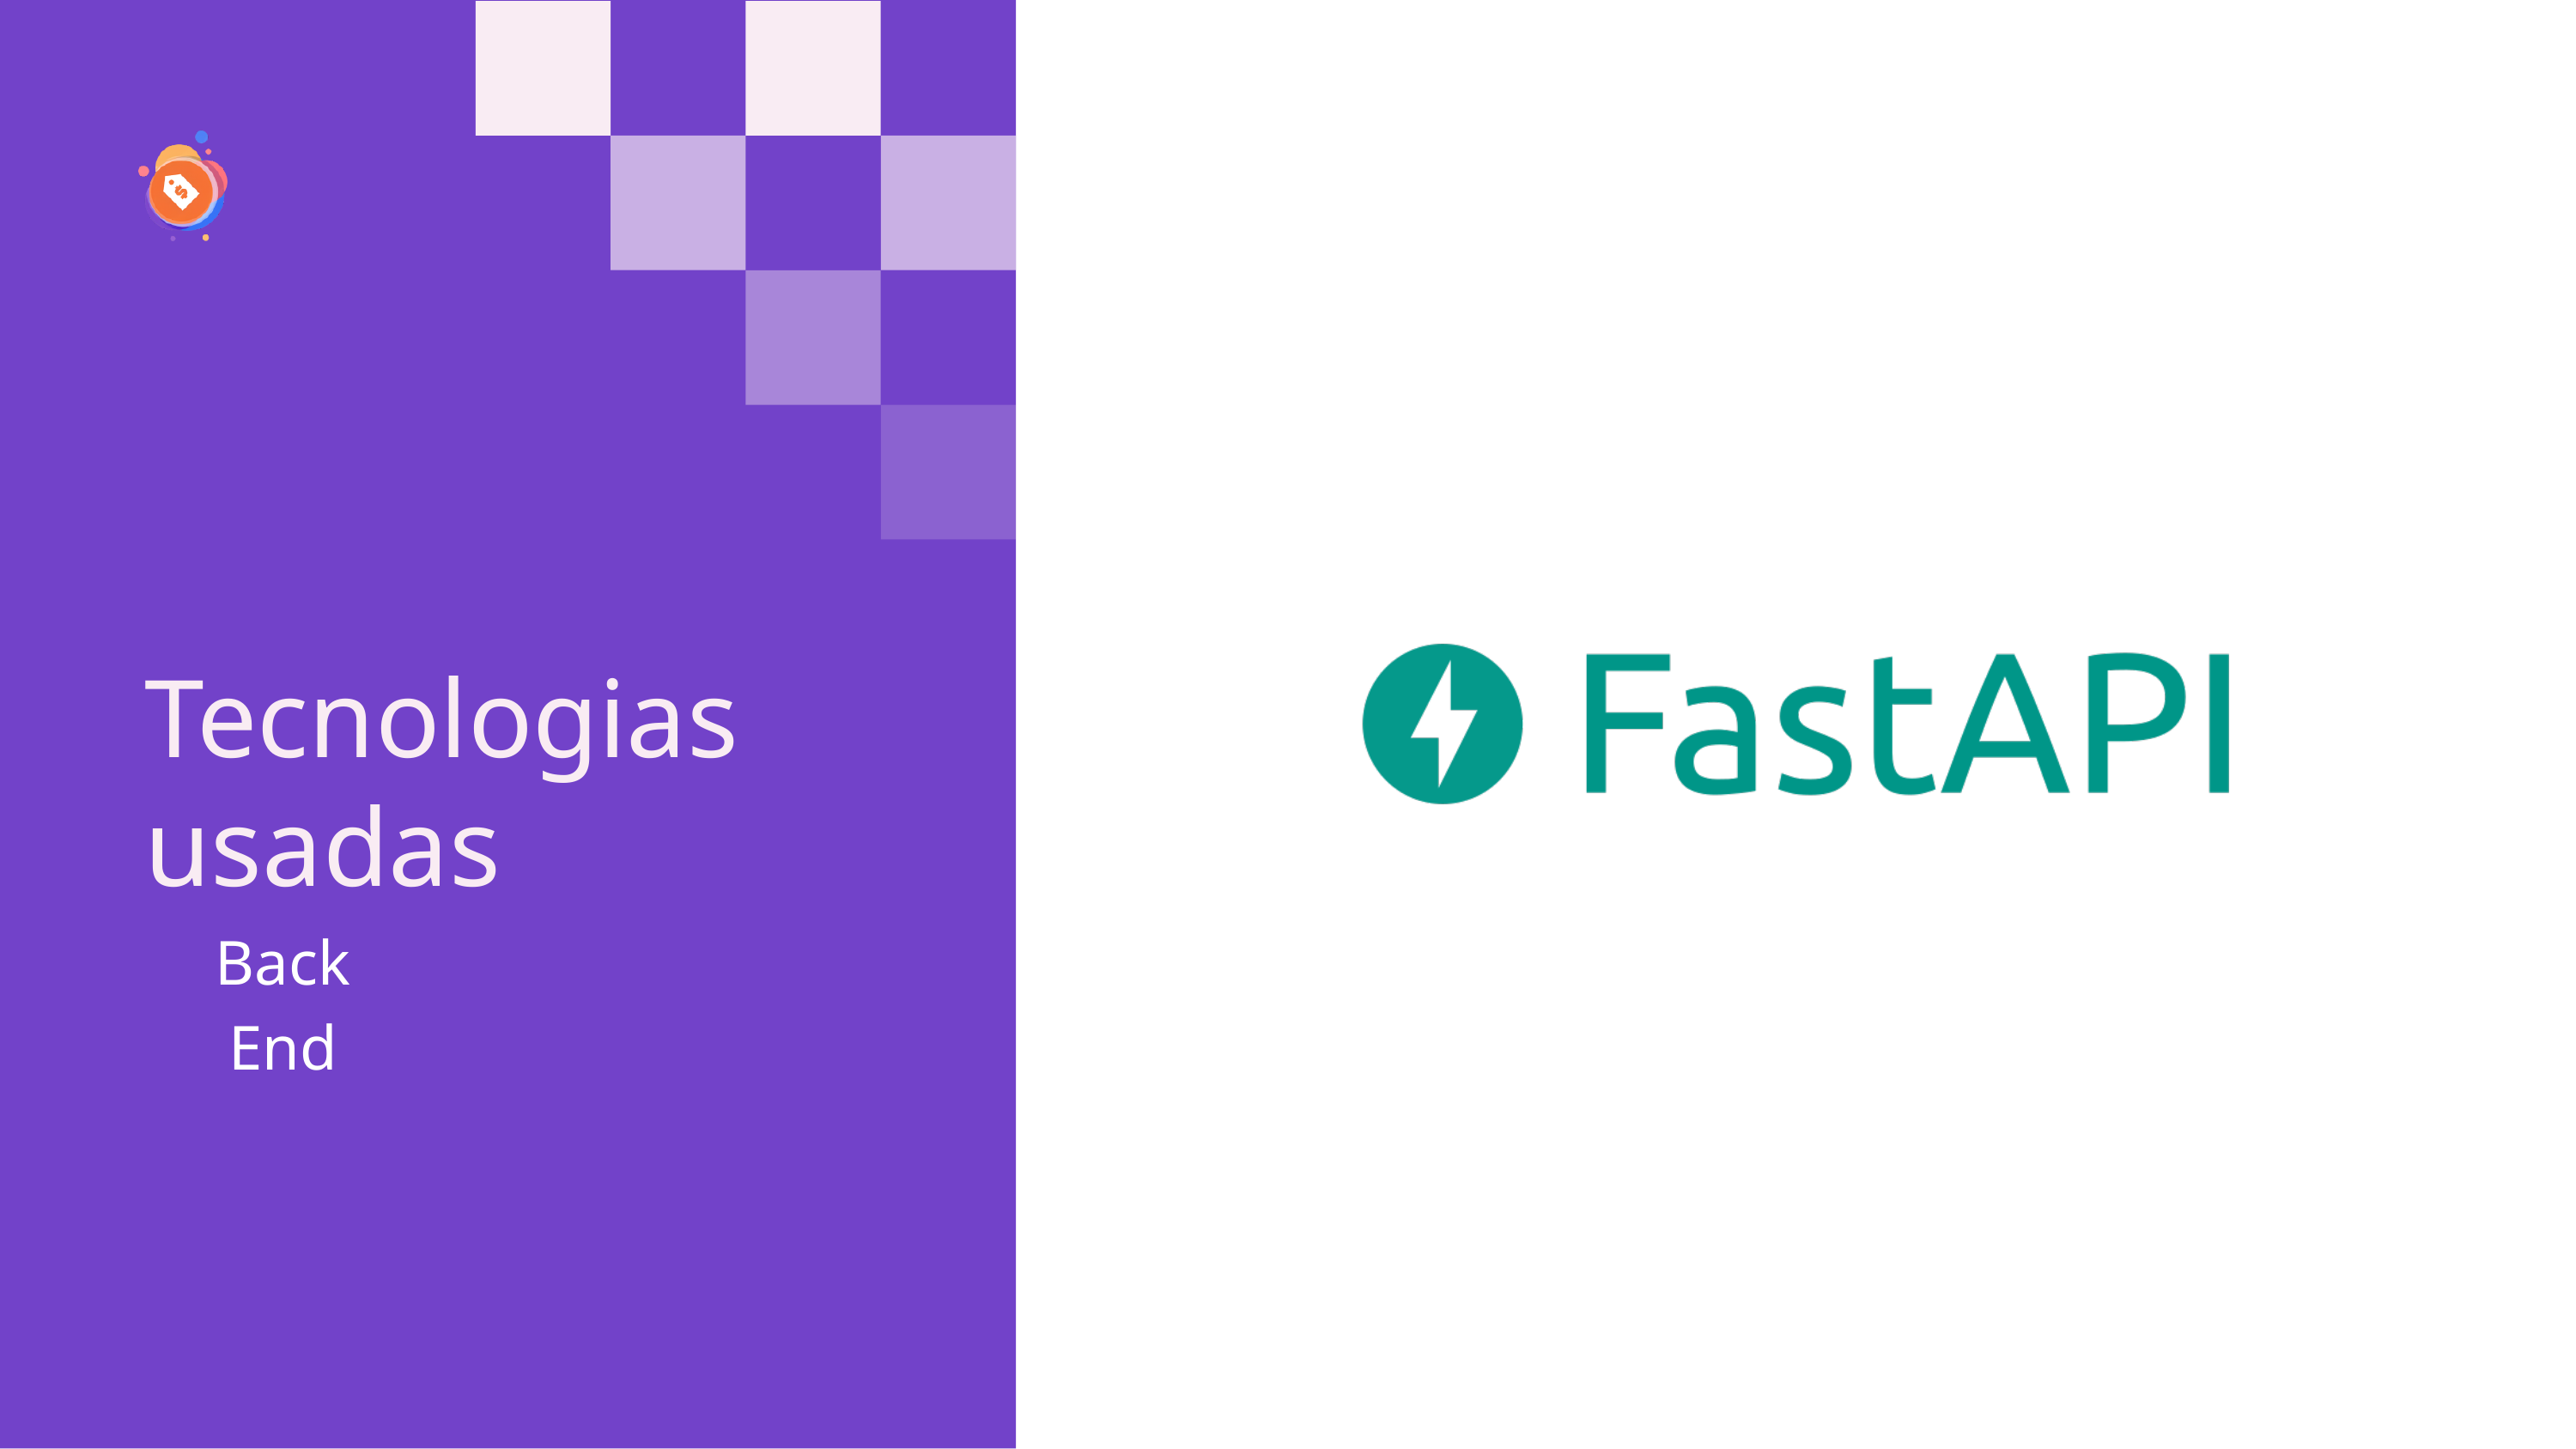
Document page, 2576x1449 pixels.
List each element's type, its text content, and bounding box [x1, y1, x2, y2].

text_box [880, 404, 1017, 540]
text_box Back End [153, 912, 412, 1082]
text_box [745, 1, 881, 136]
text_box [475, 1, 611, 136]
text_box [129, 119, 240, 250]
text_box [880, 135, 1017, 270]
text_box [745, 270, 881, 405]
text_box [1231, 520, 2360, 928]
text_box [0, 0, 1017, 1449]
text_box Tecnologias usadas [144, 650, 933, 908]
text_box [611, 135, 746, 270]
